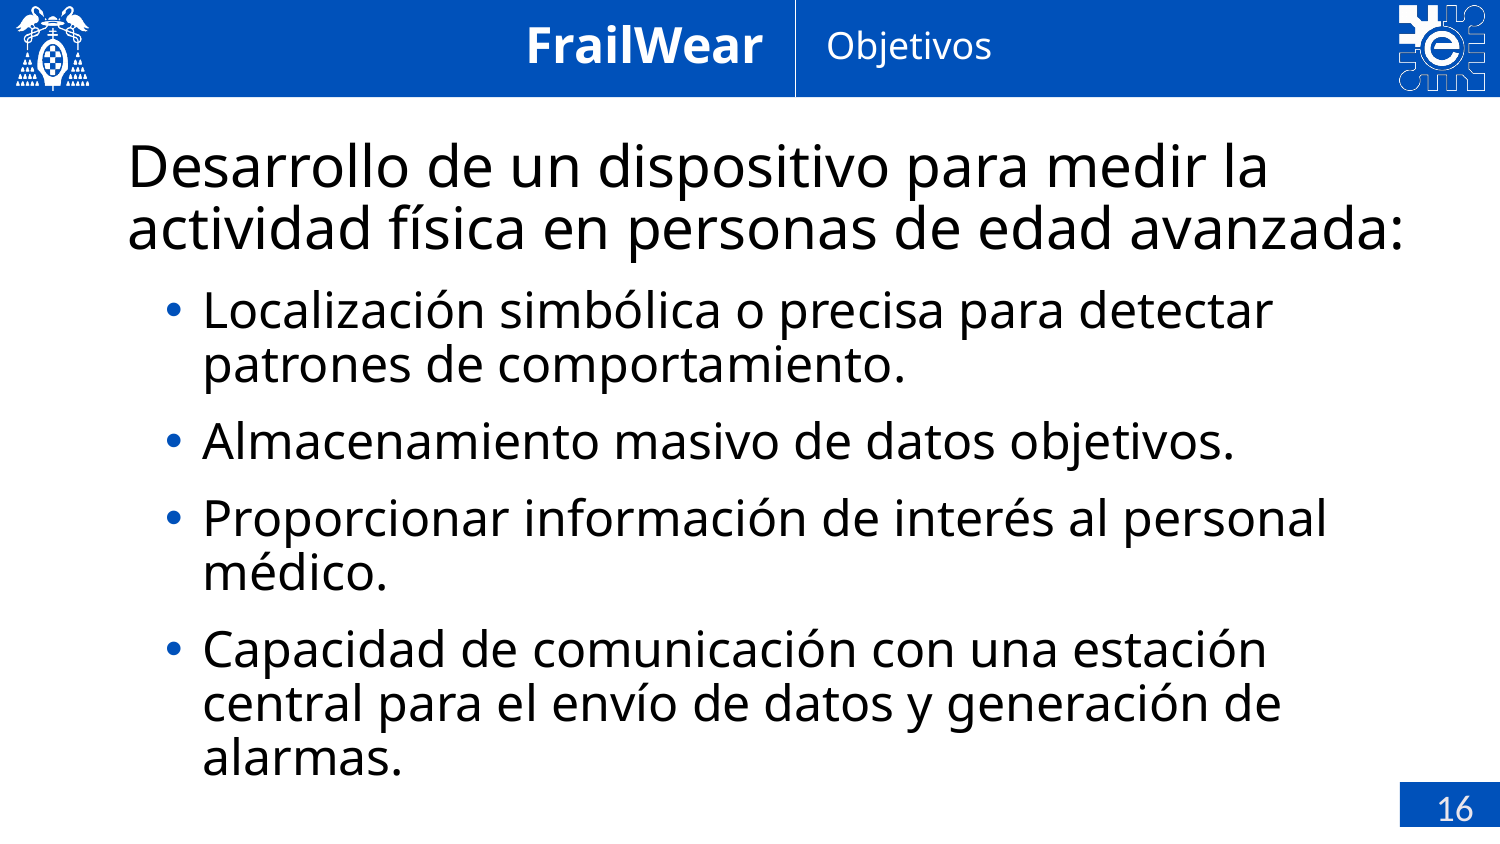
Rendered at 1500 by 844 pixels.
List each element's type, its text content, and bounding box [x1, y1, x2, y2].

slide_number 16 [1453, 782, 1500, 827]
list Objetivos [811, 6, 1378, 89]
list FrailWear [112, 6, 780, 89]
list Desarrollo de un dispositivo para medir la actividad física en personas de edad avanzada: Localización simbólica o precisa para detectar patrones de comportamiento. Almacenamiento masivo de datos objetivos. Proporcionar información de interés al personal médico. Capacidad de comunicación con una estación central para el envío de datos y generación de alarmas. [75, 129, 1453, 827]
